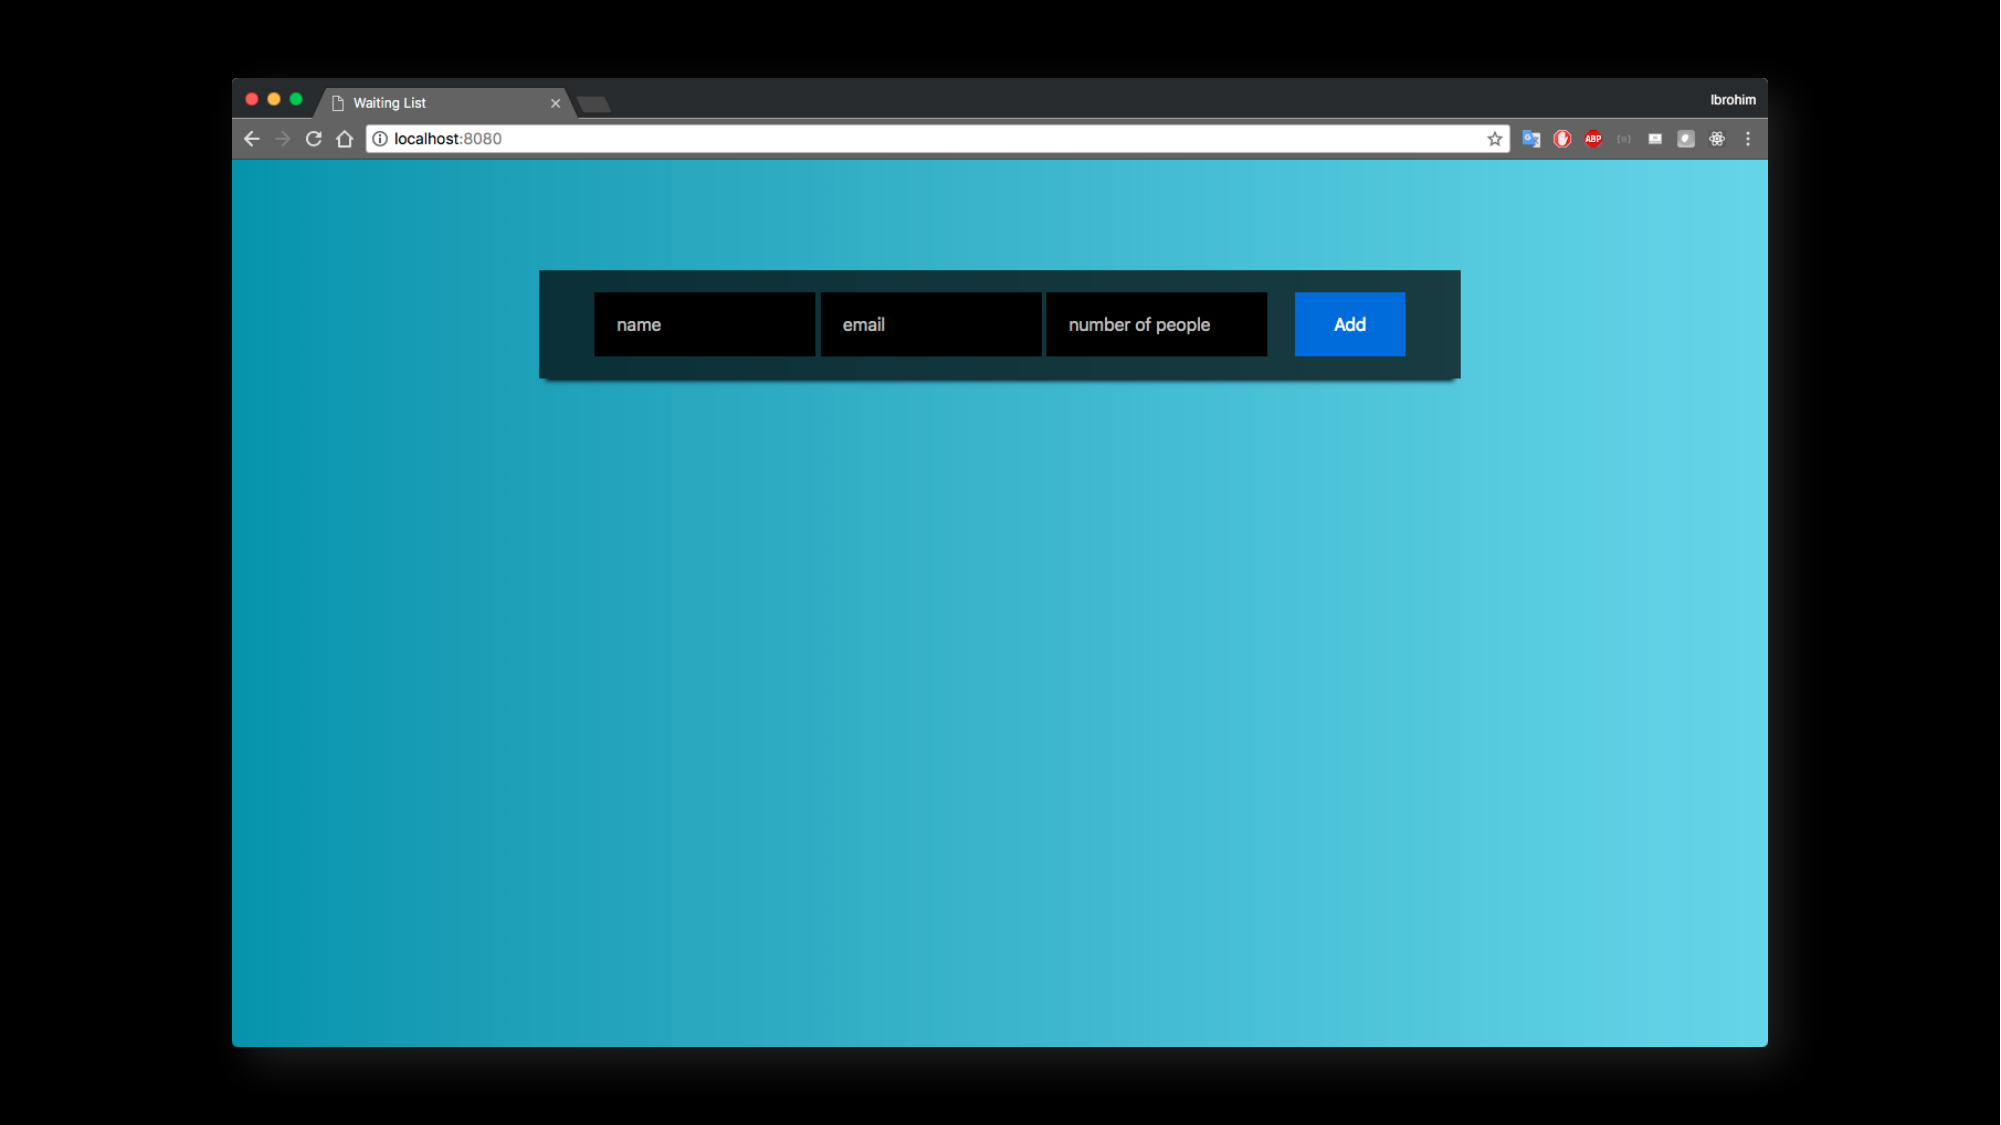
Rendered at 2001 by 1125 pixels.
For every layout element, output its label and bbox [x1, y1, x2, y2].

picture [232, 78, 1768, 1047]
